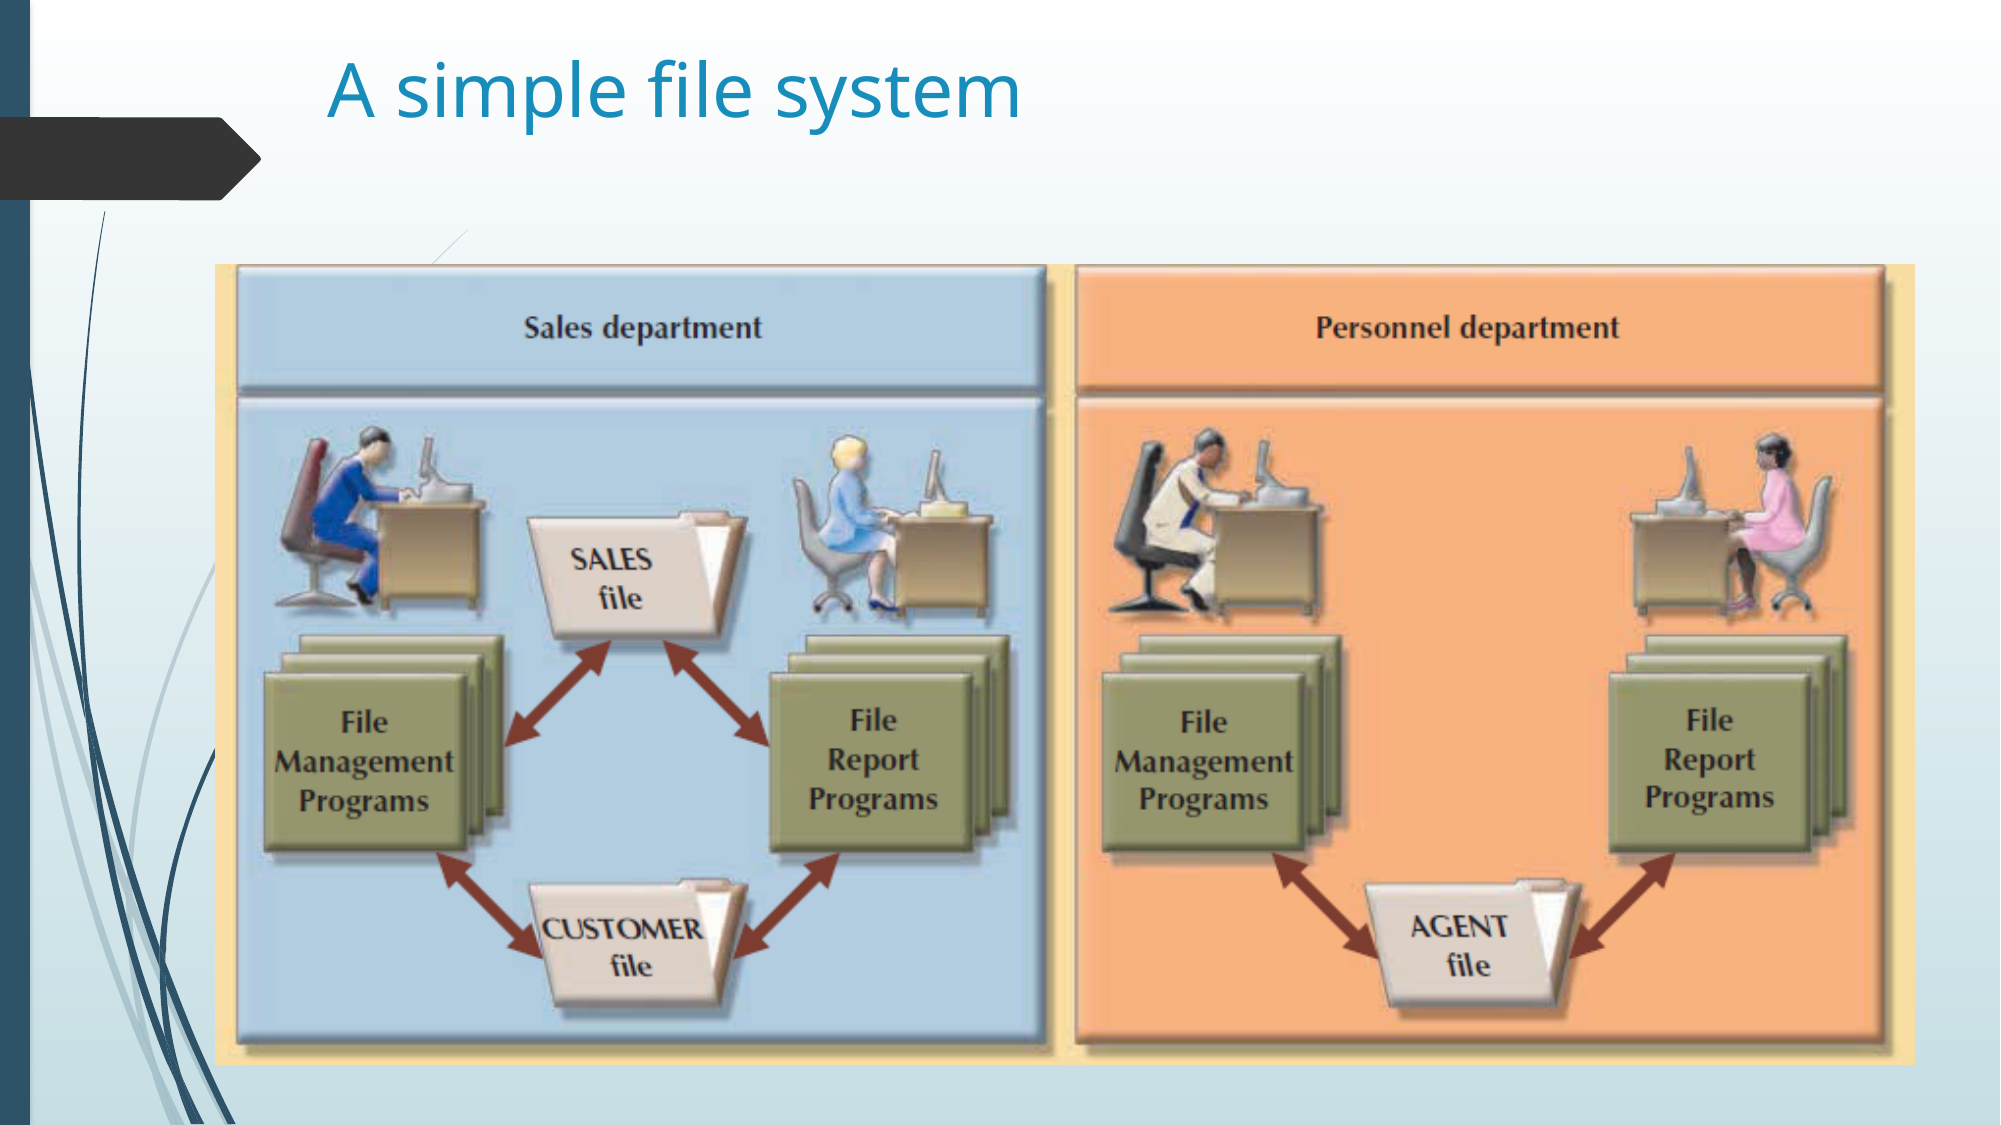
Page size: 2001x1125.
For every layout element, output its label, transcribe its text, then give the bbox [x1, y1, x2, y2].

title A simple file system [312, 34, 1775, 245]
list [214, 264, 1915, 1065]
